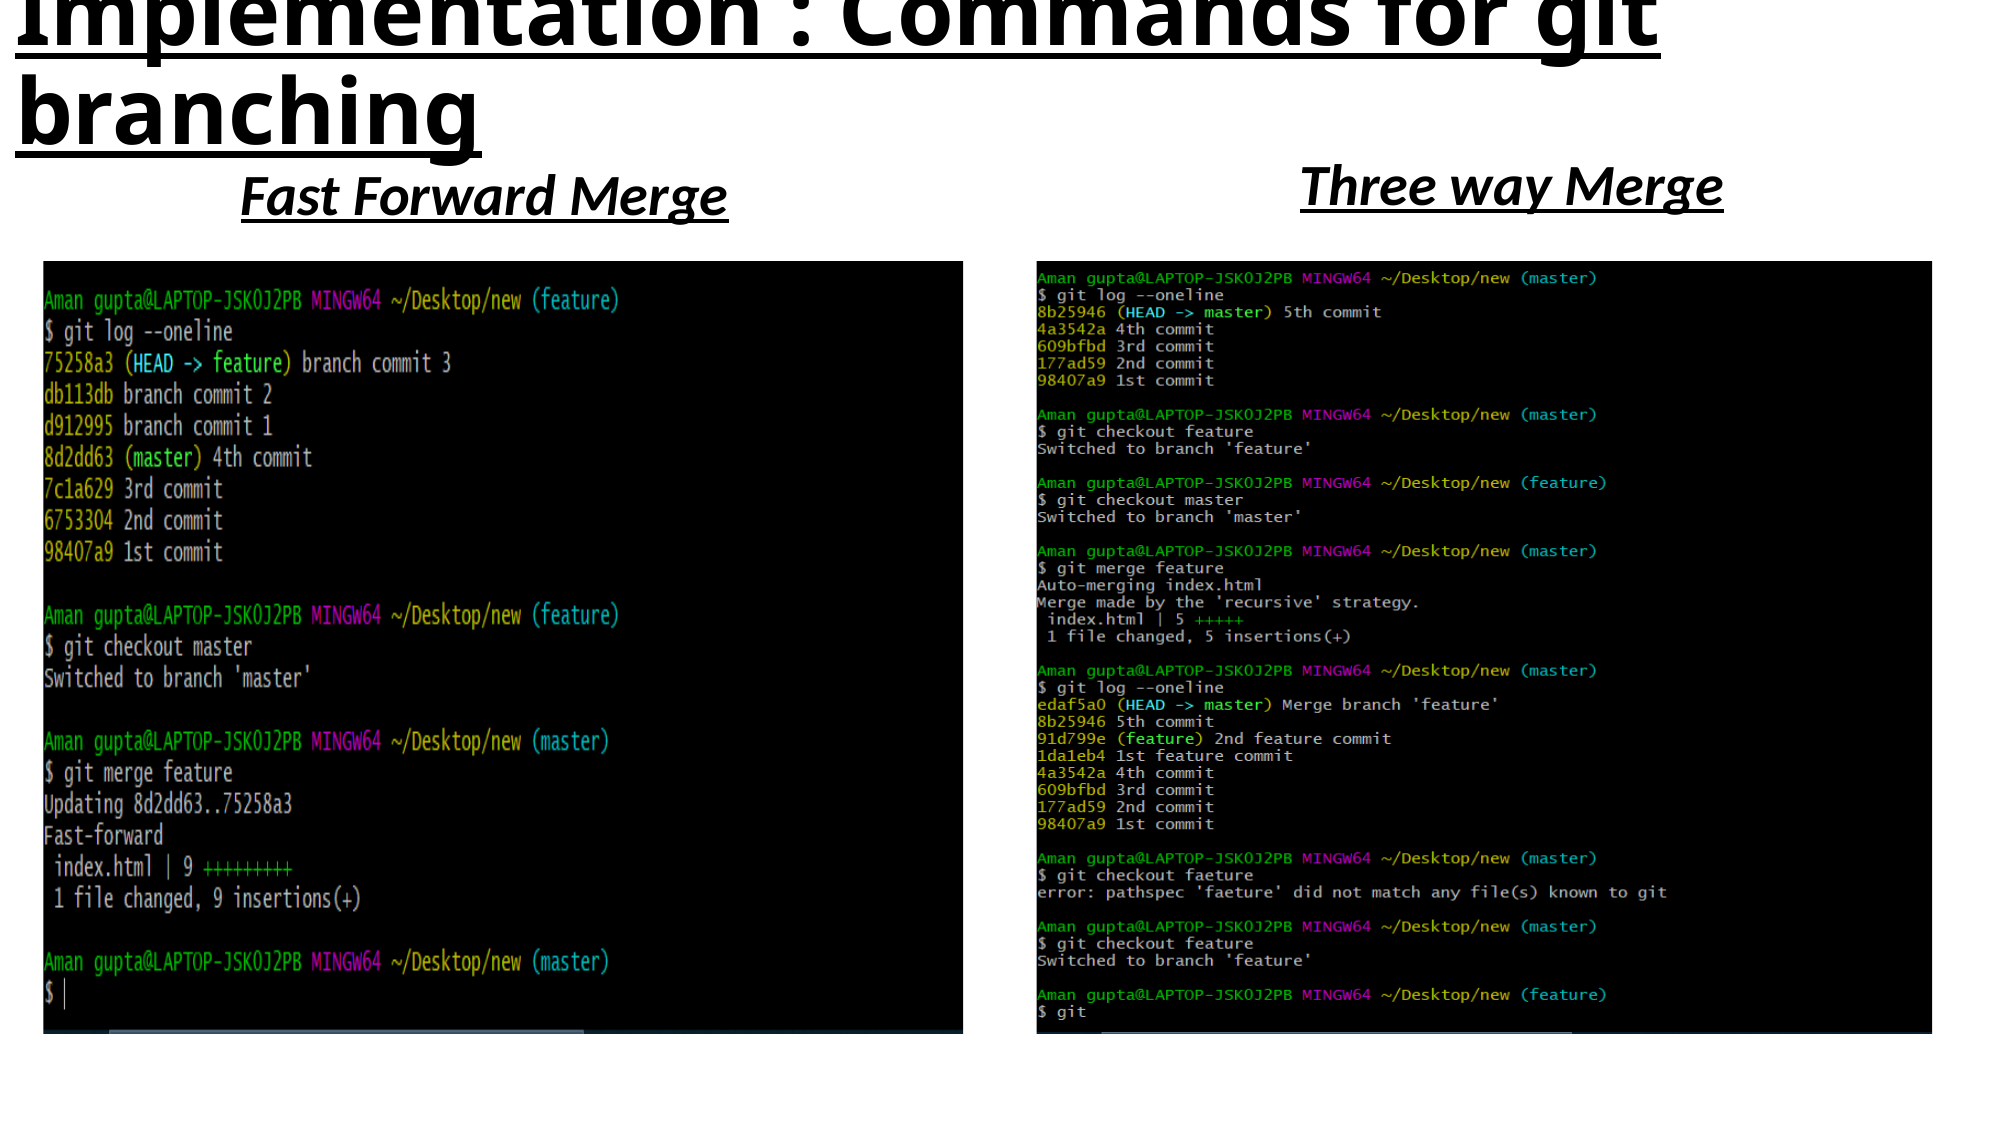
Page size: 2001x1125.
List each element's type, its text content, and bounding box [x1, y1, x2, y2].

text_box Three way Merge [1285, 139, 1740, 261]
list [43, 261, 964, 1034]
text_box Fast Forward Merge [226, 149, 744, 235]
title Implementation : Commands for git branching [0, 0, 1725, 175]
picture [1036, 261, 1933, 1034]
